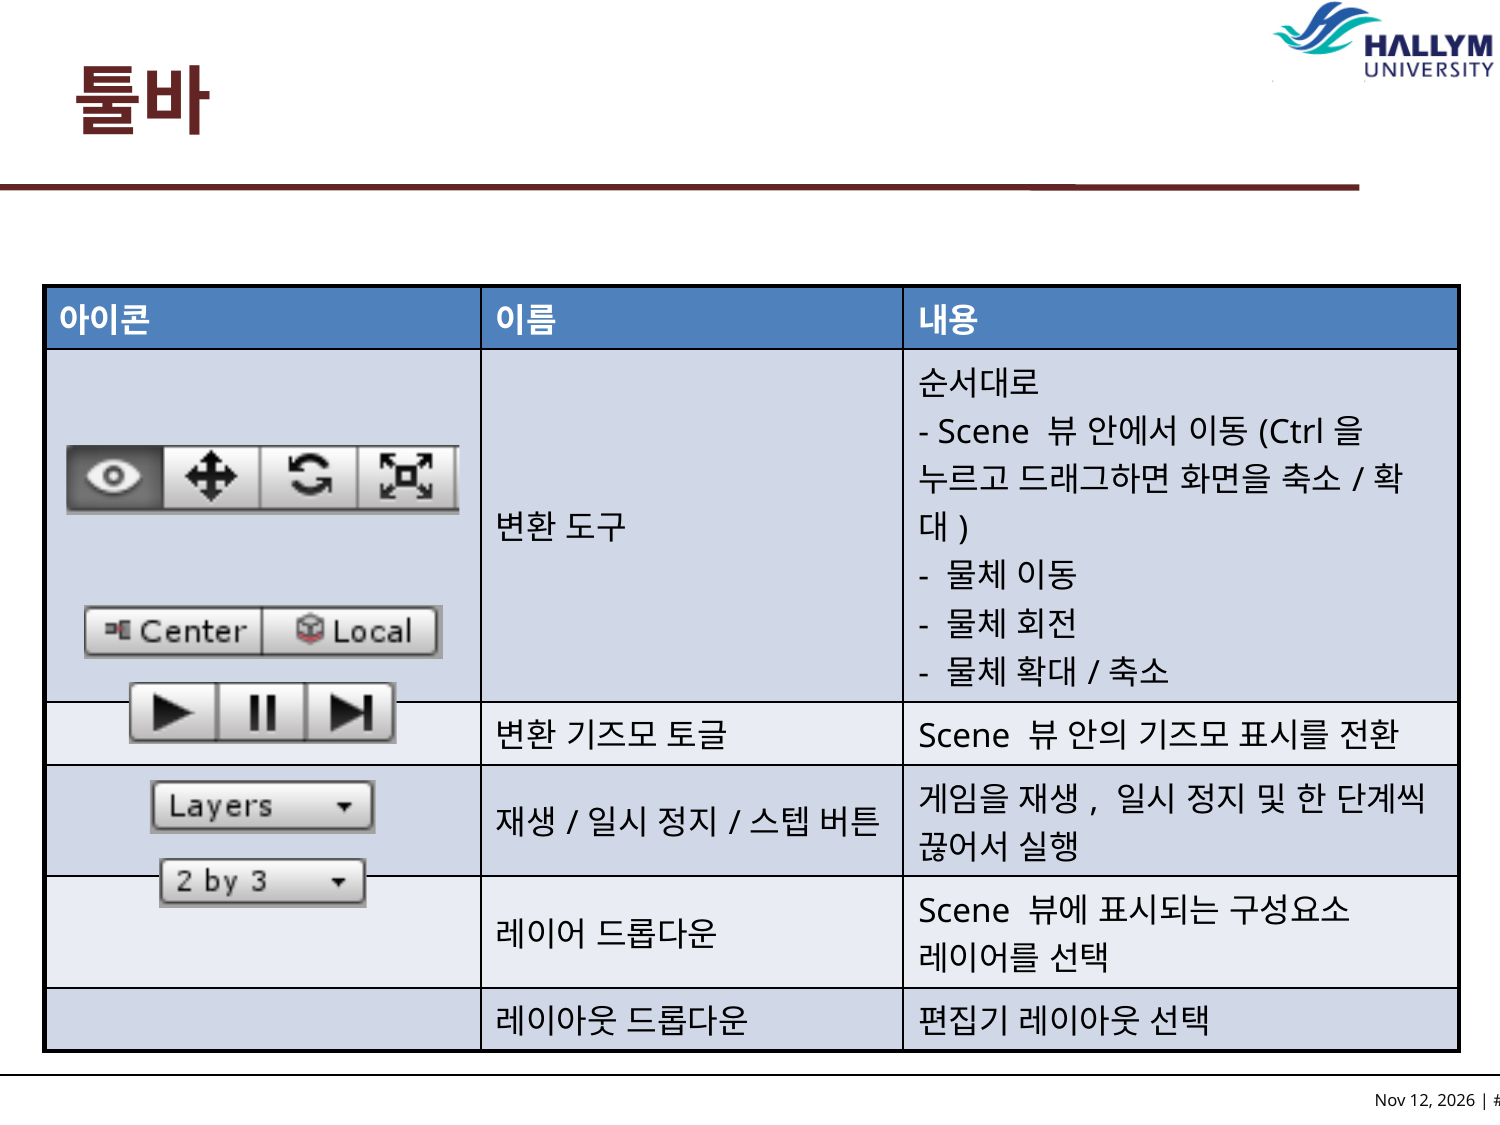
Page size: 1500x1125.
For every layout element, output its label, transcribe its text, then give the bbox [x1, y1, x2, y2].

table_cell [47, 703, 480, 764]
table_cell Scene 뷰에 표시되는 구성요소 레이어를 선택 [904, 877, 1457, 987]
picture [65, 445, 460, 515]
title 툴바 [44, 33, 1395, 164]
table_header 내용 [904, 288, 1457, 348]
picture [128, 682, 397, 745]
table_cell 편집기 레이아웃 선택 [904, 989, 1457, 1049]
table_cell Scene 뷰 안의 기즈모 표시를 전환 [904, 703, 1457, 764]
table_cell 레이어 드롭다운 [482, 877, 902, 987]
table_cell 변환 기즈모 토글 [482, 703, 902, 764]
table_cell 레이아웃 드롭다운 [482, 989, 902, 1049]
table_cell 순서대로 - Scene 뷰 안에서 이동(Ctrl을 누르고 드래그하면 화면을 축소/확대) - 물체 이동 - 물체 회전 - 물체 확대/축소 [904, 350, 1457, 701]
table_header 이름 [482, 288, 902, 348]
picture [158, 858, 367, 908]
picture [1269, 0, 1500, 82]
table_cell [47, 766, 480, 875]
table_cell [47, 989, 480, 1049]
table_header 아이콘 [47, 288, 480, 348]
table_cell 게임을 재생, 일시 정지 및 한 단계씩 끊어서 실행 [904, 766, 1457, 875]
picture [149, 780, 376, 834]
table_cell 변환 도구 [482, 350, 902, 701]
table_cell 재생/일시 정지/스텝 버튼 [482, 766, 902, 875]
picture [83, 605, 444, 659]
table_cell [47, 350, 480, 701]
table_cell [47, 877, 480, 987]
